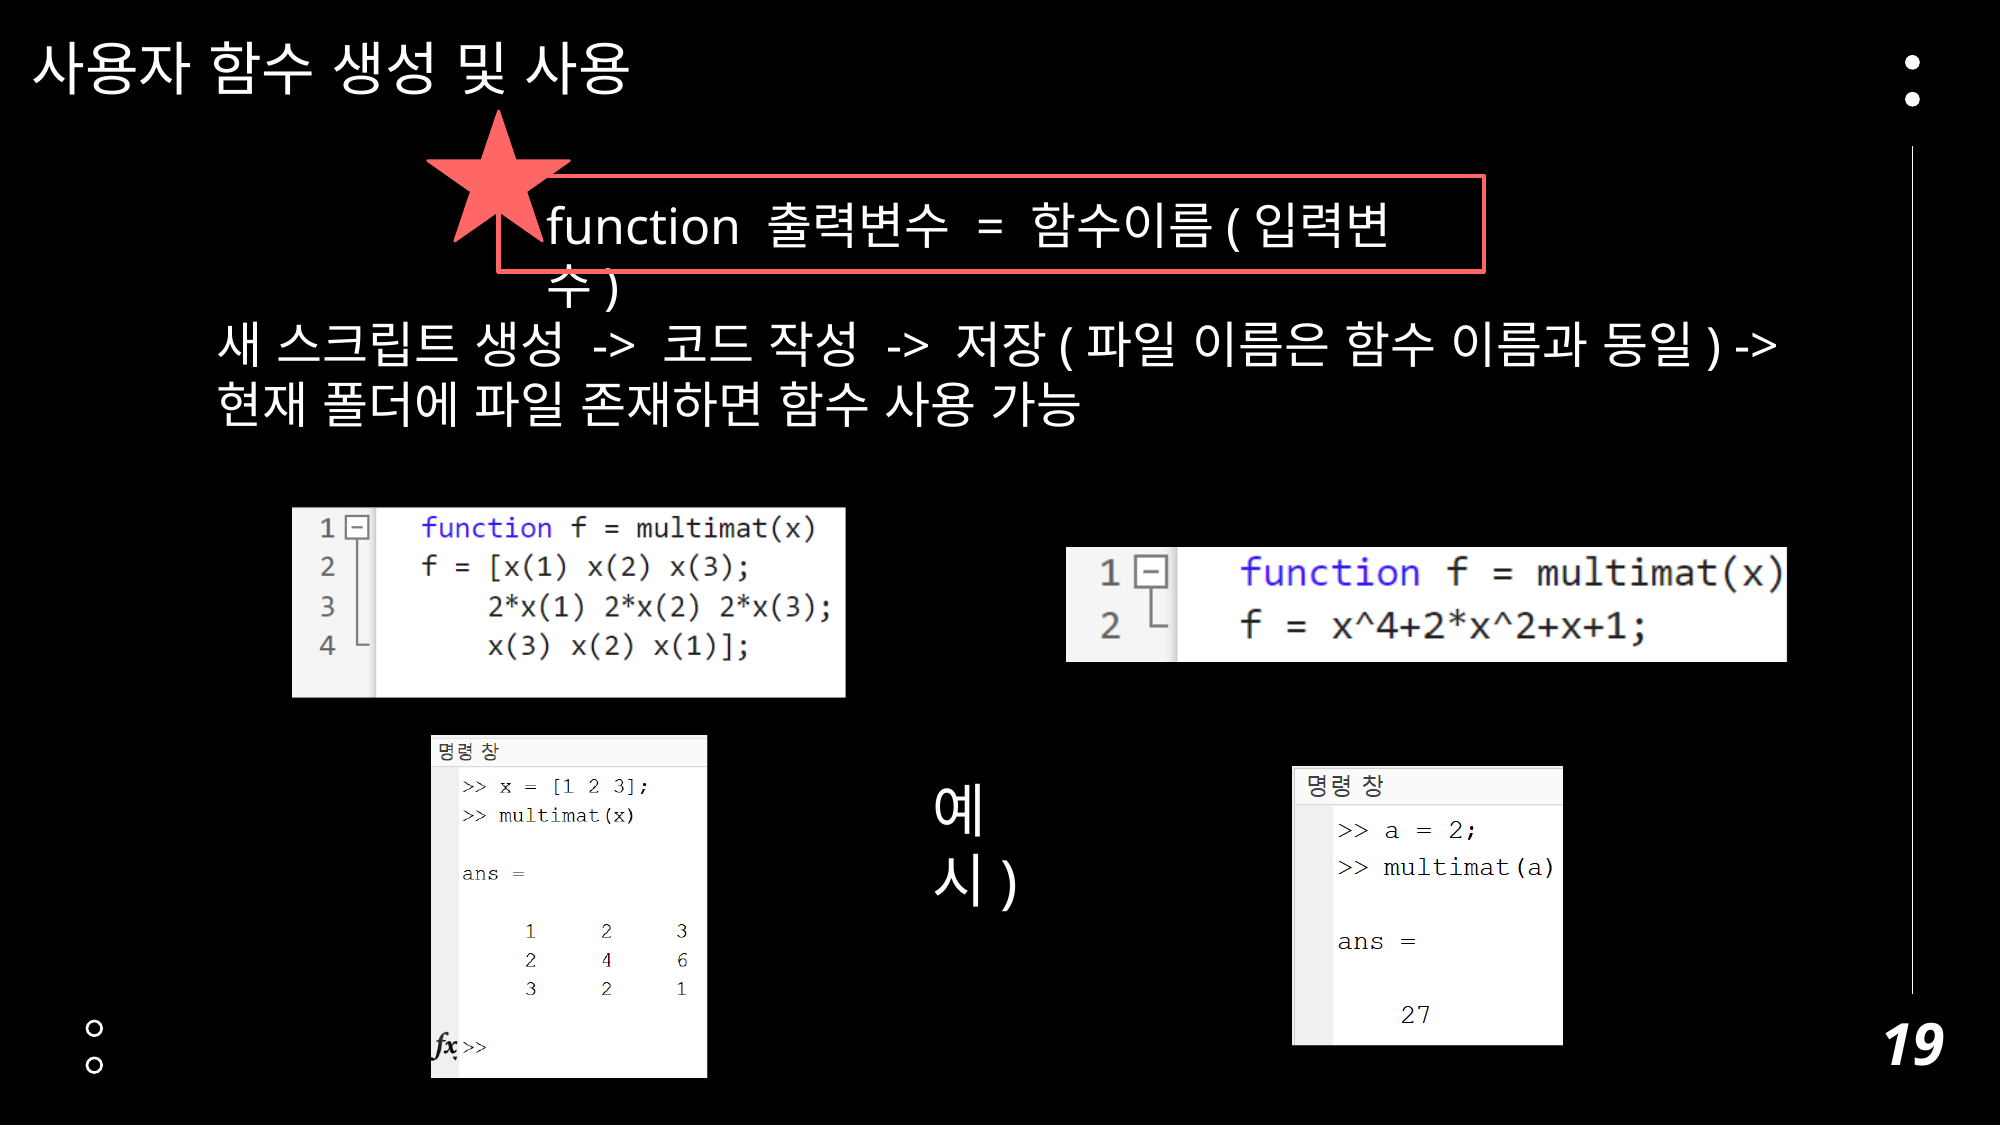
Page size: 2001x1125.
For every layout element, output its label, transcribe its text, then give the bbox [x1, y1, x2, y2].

picture [1291, 766, 1563, 1046]
text_box function 출력변수 = 함수이름(입력변수) [531, 273, 1464, 306]
picture [291, 507, 848, 700]
text_box 예시) [918, 766, 1082, 922]
picture [431, 735, 709, 1079]
text_box [426, 109, 571, 243]
text_box 사용자 함수 생성 및 사용 [16, 24, 714, 110]
picture [1066, 547, 1789, 663]
slide_number 19 [1853, 1024, 1972, 1070]
text_box [497, 175, 1485, 273]
text_box 새 스크립트 생성 -> 코드 작성 -> 저장(파일 이름은 함수 이름과 동일) -> 현재 폴더에 파일 존재하면 함수 사용 가능 [202, 306, 1798, 442]
